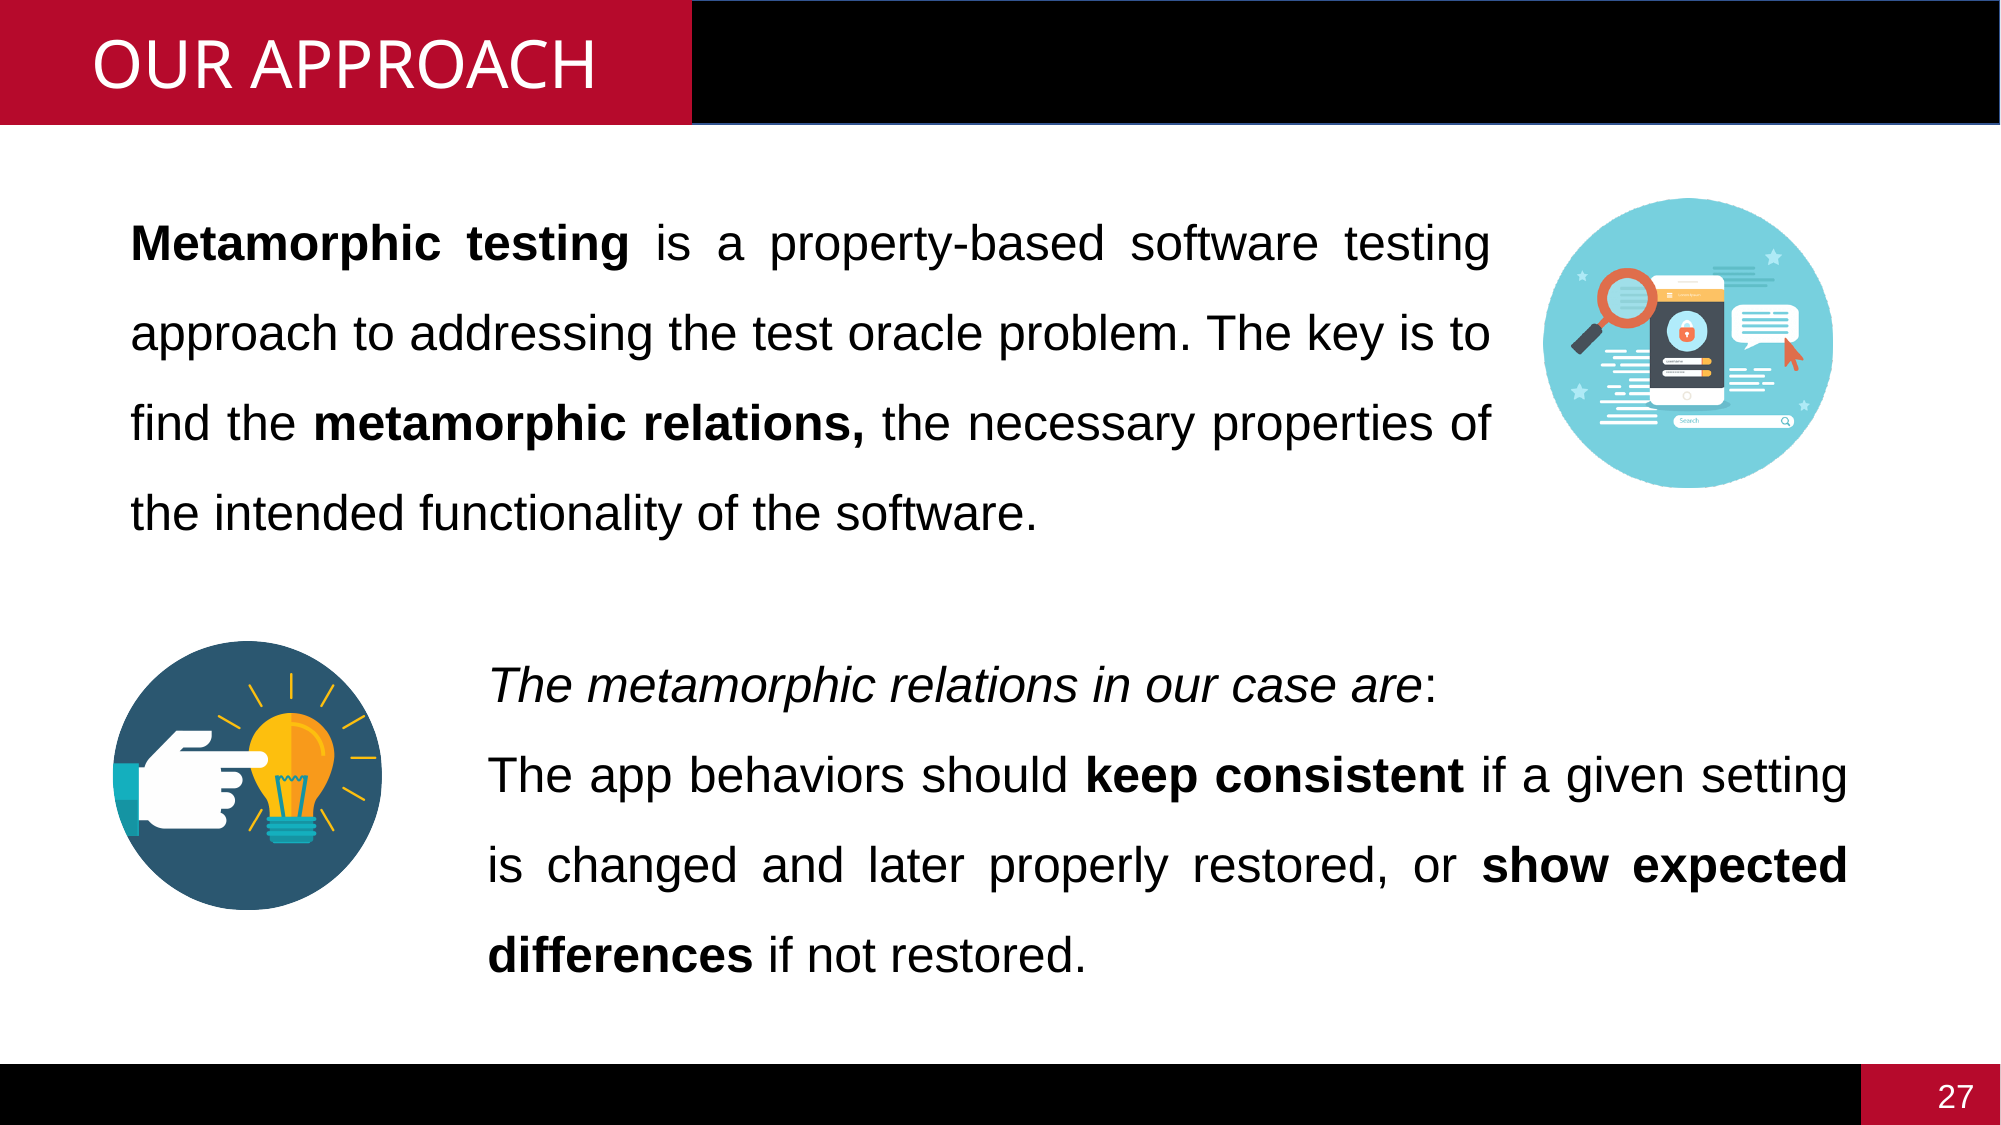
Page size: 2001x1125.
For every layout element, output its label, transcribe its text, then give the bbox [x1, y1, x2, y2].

text_box [692, 0, 2000, 125]
text_box Metamorphic testing is a property-based software testing approach to addressing the test oracle problem. The key is to find the metamorphic relations, the necessary properties of the intended functionality of the software. [115, 172, 1507, 548]
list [92, 641, 382, 910]
text_box OUR APPROACH [0, 0, 692, 125]
text_box The metamorphic relations in our case are: The app behaviors should keep consistent if a given setting is changed and later properly restored, or show expected differences if not restored. [472, 614, 1864, 990]
slide_number 26 [1912, 1056, 2000, 1125]
picture [1543, 198, 1833, 488]
